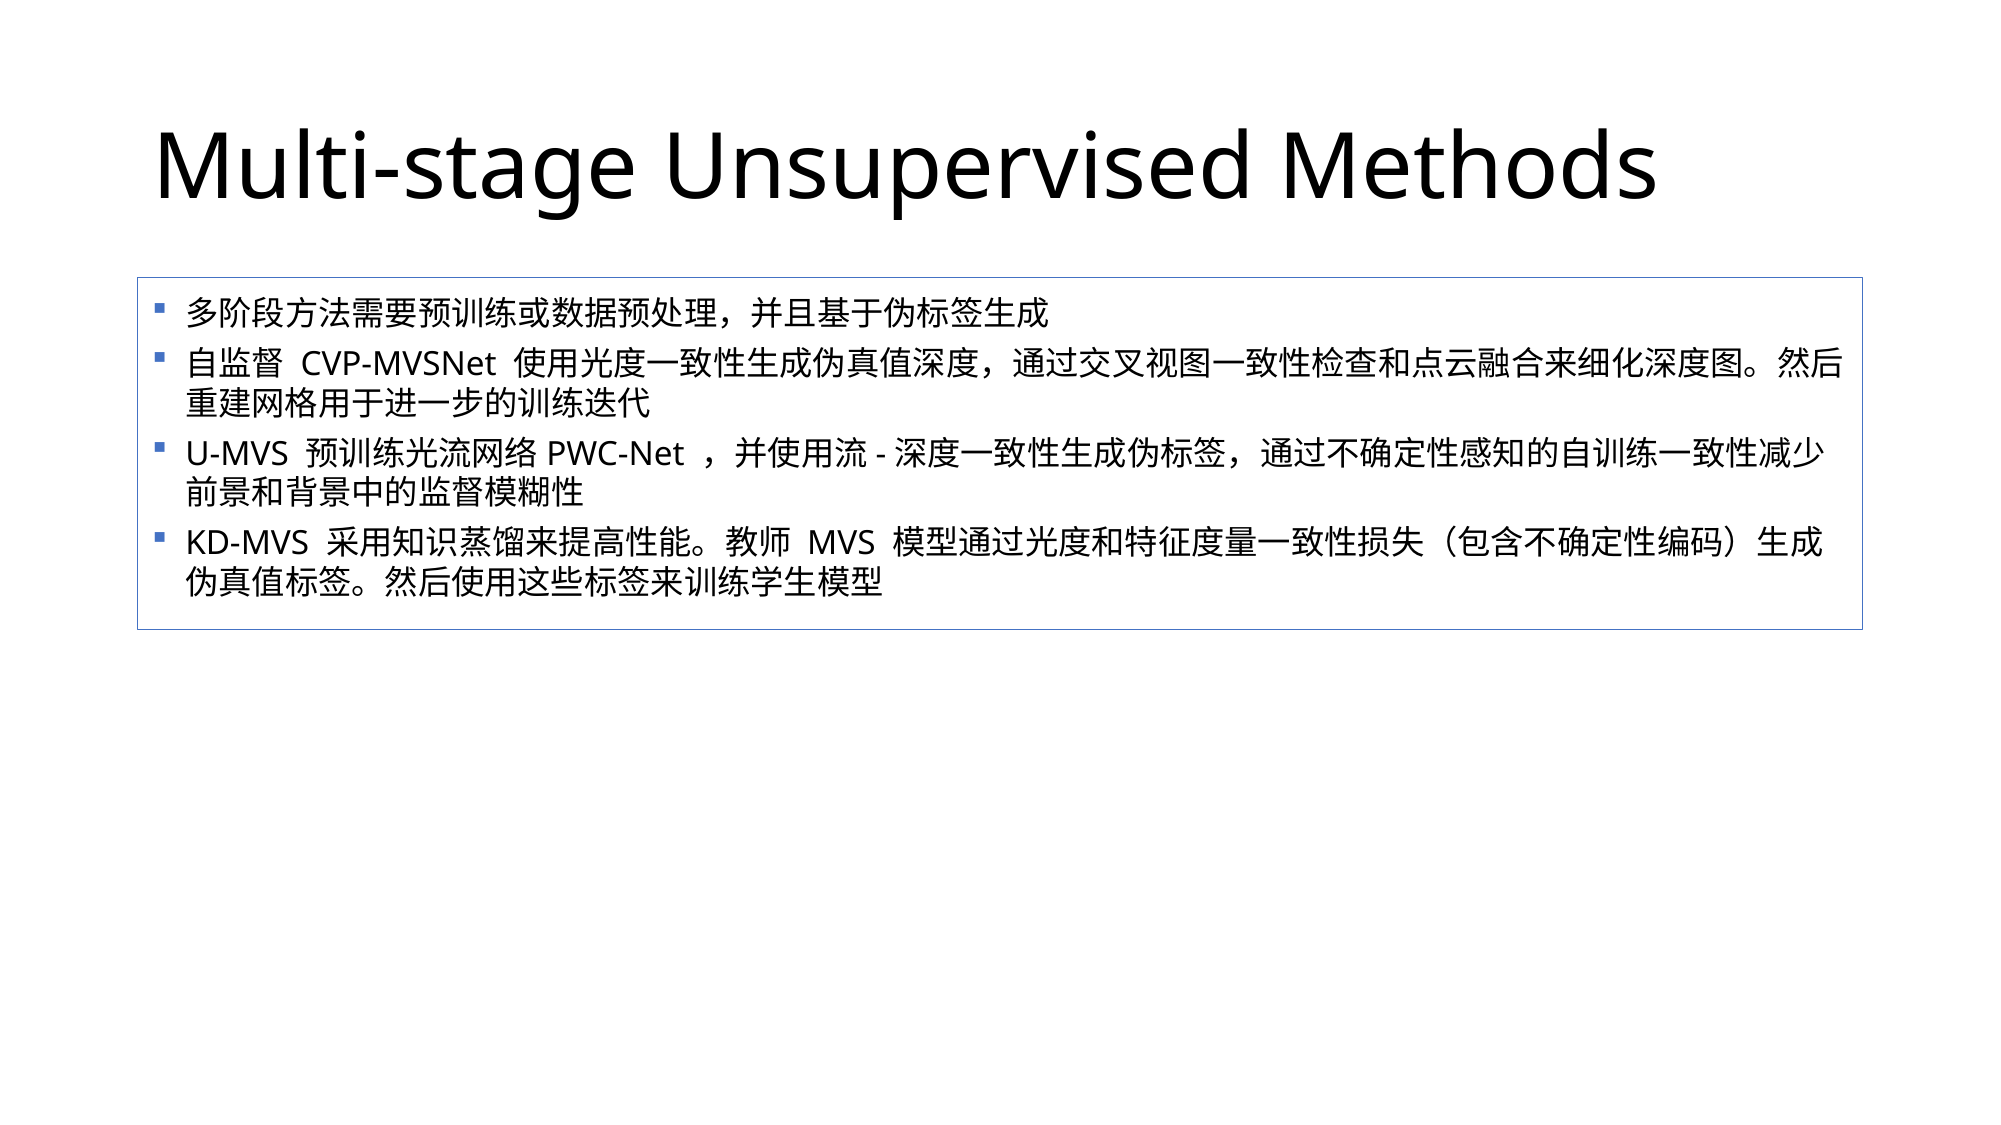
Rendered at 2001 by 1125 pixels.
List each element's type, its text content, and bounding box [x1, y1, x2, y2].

title Multi-stage Unsupervised Methods [137, 59, 1863, 277]
text_box 多阶段方法需要预训练或数据预处理，并且基于伪标签生成 自监督 CVP-MVSNet 使用光度一致性生成伪真值深度，通过交叉视图一致性检查和点云融合来细化深度图。然后重建网格用于进一步的训练迭代 U-MVS 预训练光流网络PWC-Net ，并使用流-深度一致性生成伪标签，通过不确定性感知的自训练一致性减少前景和背景中的监督模糊性 KD-MVS 采用知识蒸馏来提高性能。教师 MVS 模型通过光度和特征度量一致性损失（包含不确定性编码）生成伪真值标签。然后使用这些标签来训练学生模型 [137, 277, 1863, 630]
